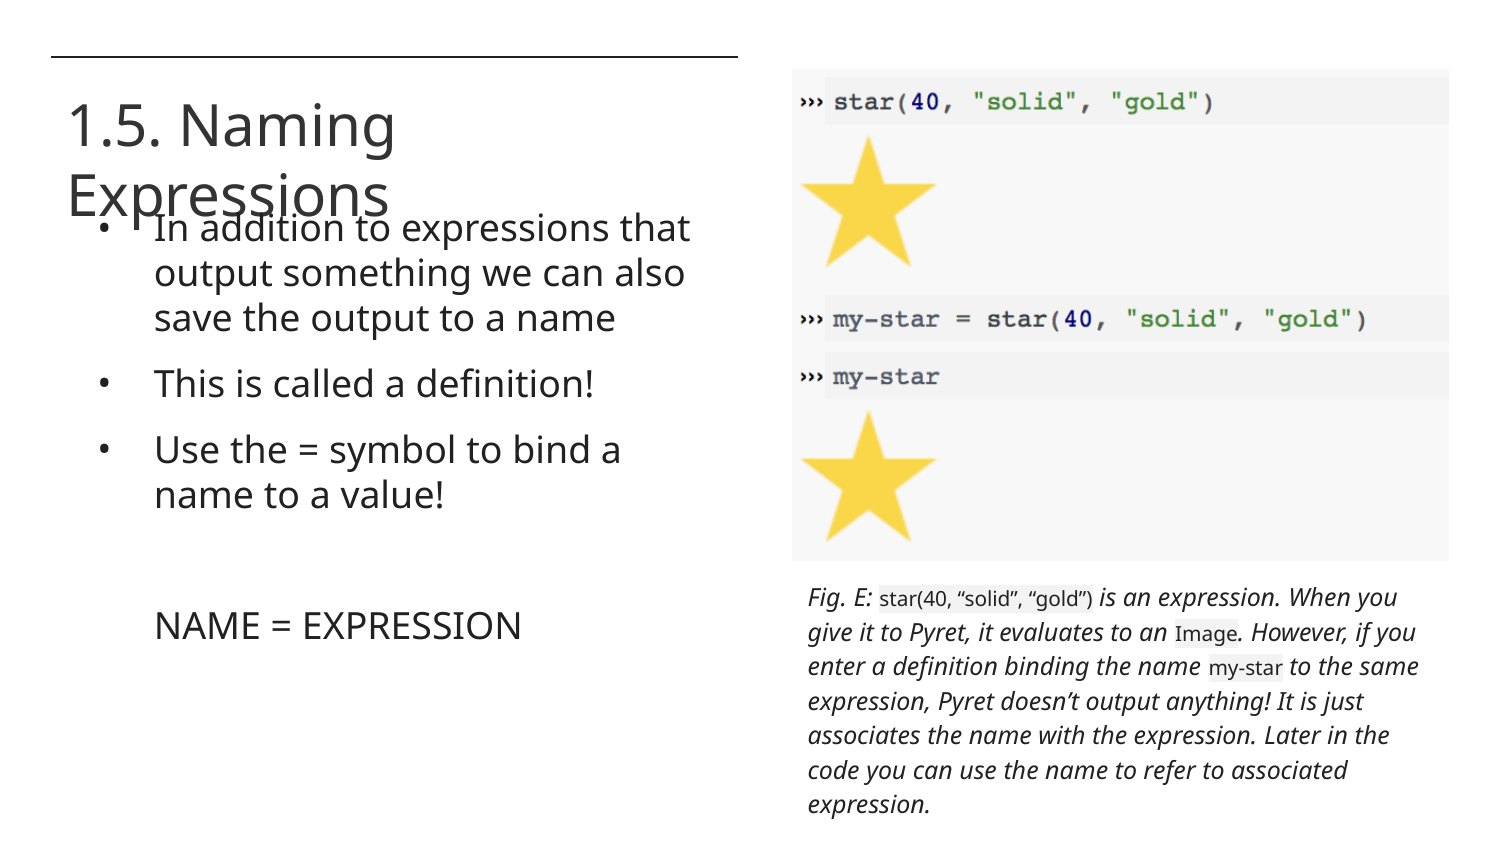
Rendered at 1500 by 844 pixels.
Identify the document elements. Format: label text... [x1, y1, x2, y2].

list In addition to expressions that output something we can also save the output to a name This is called a definition! Use the = symbol to bind a name to a value! NAME = EXPRESSION [63, 189, 720, 750]
title 1.5. Naming Expressions [51, 72, 750, 167]
picture [792, 69, 1450, 561]
list Fig. E: star(40, “solid”, “gold”) is an expression. When you give it to Pyret, it evaluates to an Image. However, if you enter a definition binding the name my-star to the same expression, Pyret doesn’t output anything! It is just associates the name with the expression. Later in the code you can use the name to refer to associated expression. [792, 567, 1449, 832]
